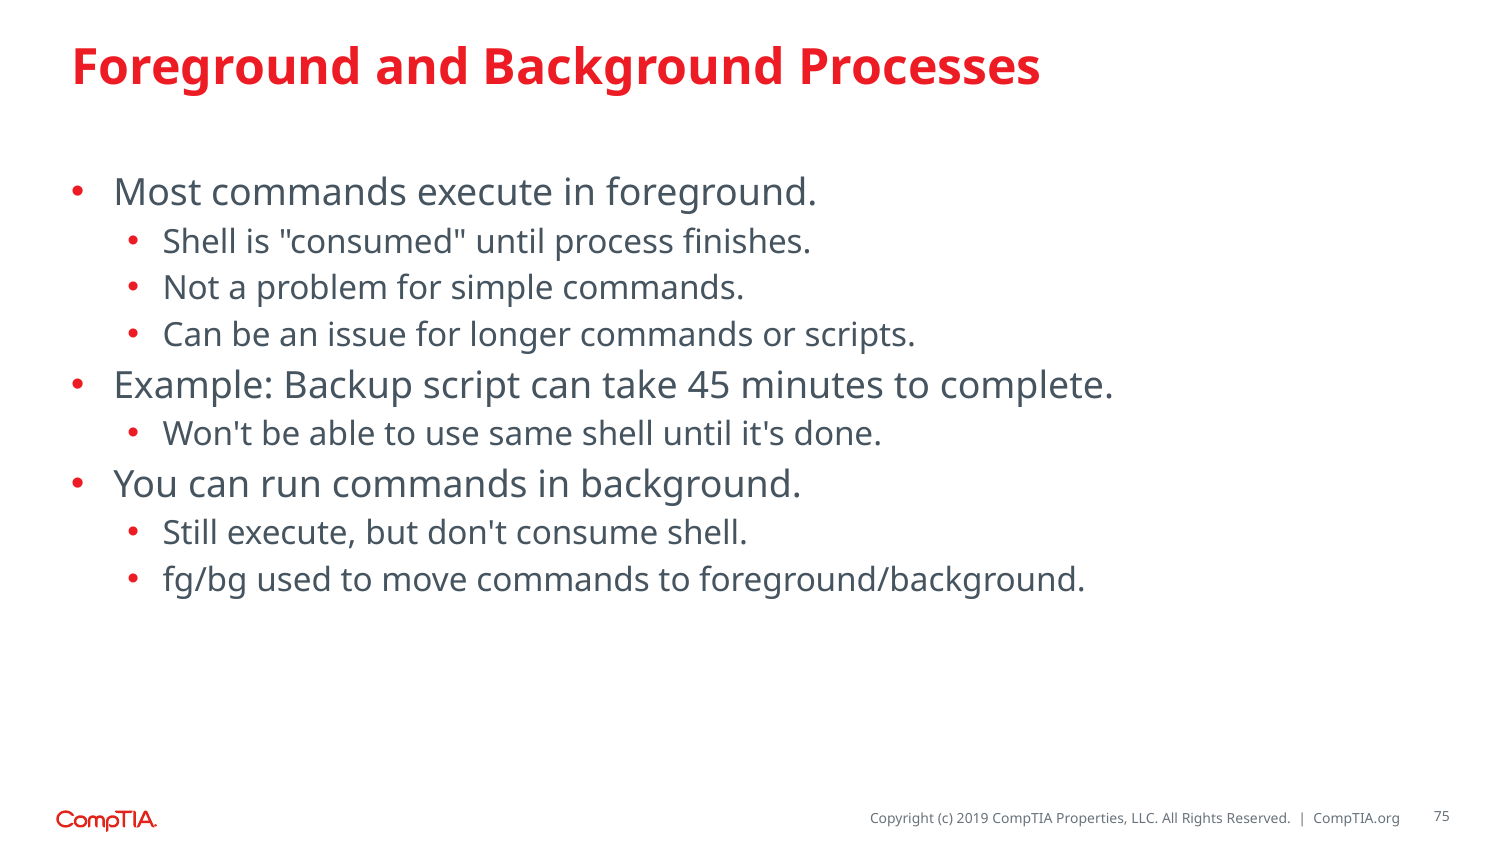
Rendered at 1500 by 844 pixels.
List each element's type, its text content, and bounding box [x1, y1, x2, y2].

list Most commands execute in foreground. Shell is "consumed" until process finishes. Not a problem for simple commands. Can be an issue for longer commands or scripts. Example: Backup script can take 45 minutes to complete. Won't be able to use same shell until it's done. You can run commands in background. Still execute, but don't consume shell. fg/bg used to move commands to foreground/background. [56, 160, 1444, 746]
slide_number 75 [1407, 800, 1450, 835]
title Foreground and Background Processes [56, 12, 1444, 117]
